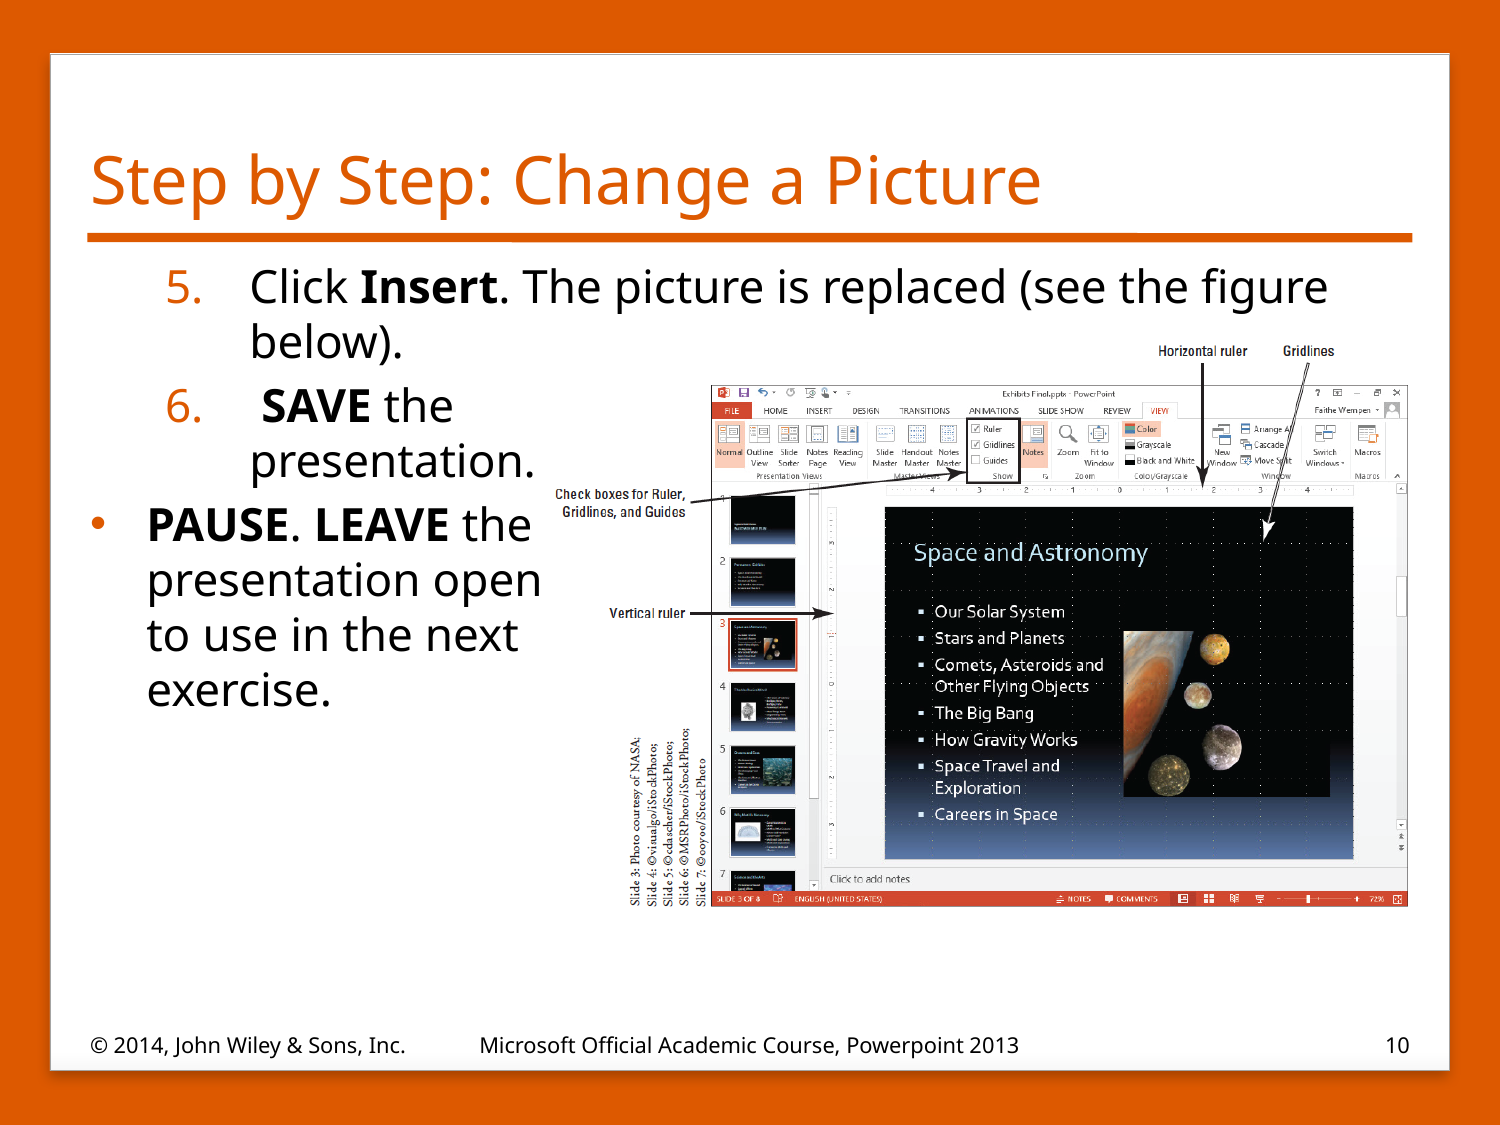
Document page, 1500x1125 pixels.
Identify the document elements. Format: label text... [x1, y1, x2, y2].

footer Microsoft Official Academic Course, Powerpoint 2013 [449, 1024, 1051, 1103]
picture [549, 337, 1416, 915]
slide_number 10 [1074, 1024, 1426, 1103]
list Click Insert. The picture is replaced (see the figure below). SAVE the presentation. PAUSE. LEAVE the presentation open to use in the next exercise. [75, 249, 1425, 1063]
title Step by Step: Change a Picture [74, 74, 1426, 226]
slide_number © 2014, John Wiley & Sons, Inc. [74, 1024, 426, 1103]
